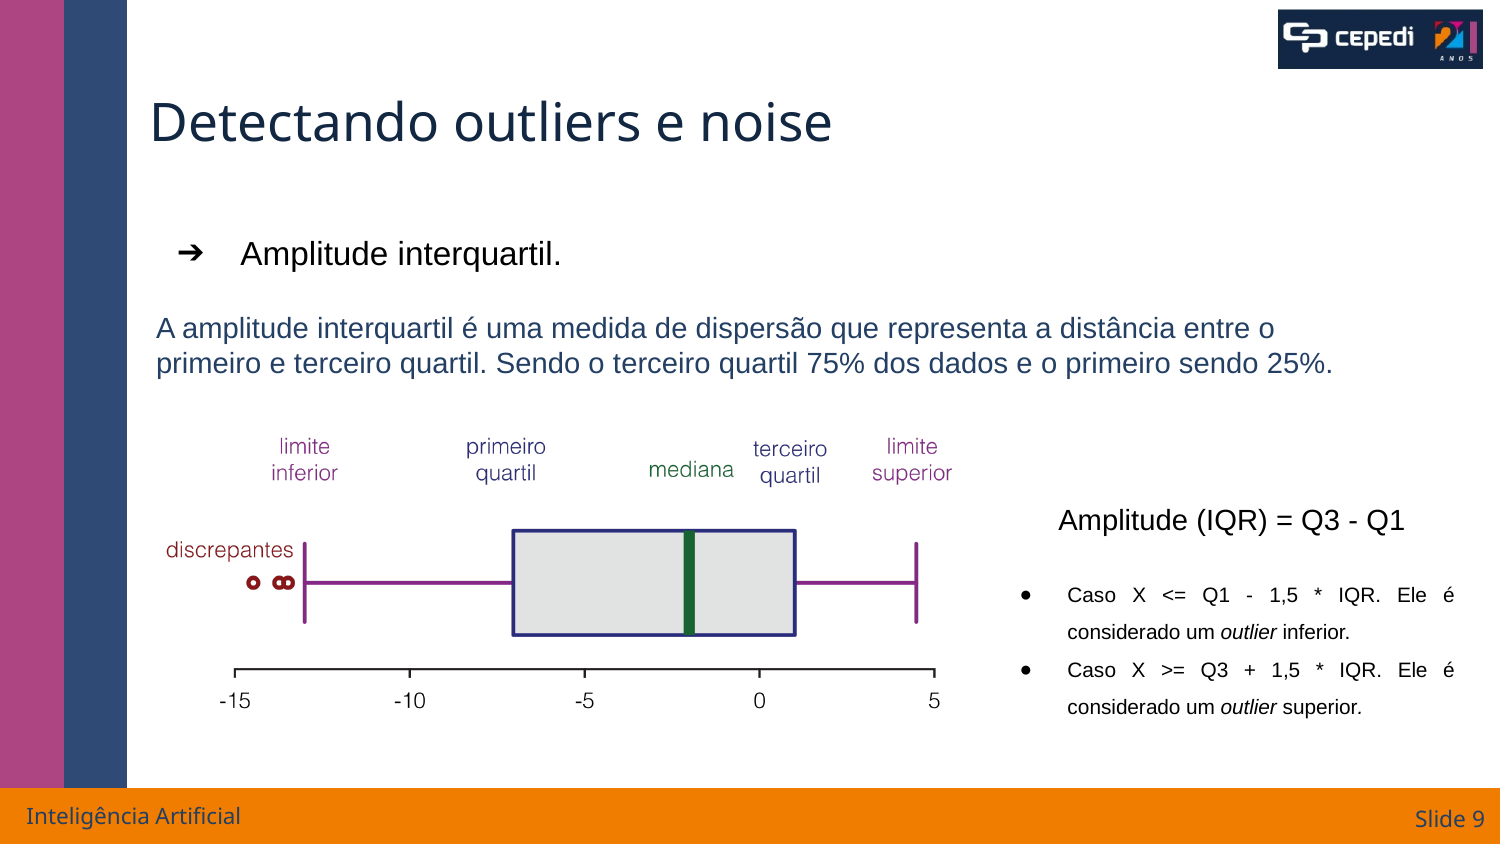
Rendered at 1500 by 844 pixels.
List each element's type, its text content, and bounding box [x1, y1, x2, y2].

text_box A amplitude interquartil é uma medida de dispersão que representa a distância entre o primeiro e terceiro quartil. Sendo o terceiro quartil 75% dos dados e o primeiro sendo 25%. [141, 294, 1404, 395]
subtitle Inteligência Artificial [11, 782, 677, 844]
slide_number Slide ‹#› [1277, 789, 1500, 844]
picture [0, 0, 1500, 844]
text_box Amplitude (IQR) = Q3 - Q1 [1021, 468, 1443, 551]
title Detectando outliers e noise [134, 72, 1339, 167]
text_box Amplitude interquartil. [141, 197, 978, 288]
text_box Caso X <= Q1 - 1,5 * IQR. Ele é considerado um outlier inferior. Caso X >= Q3 + 1,5 * IQR. Ele é considerado um outlier superior. [977, 553, 1470, 734]
